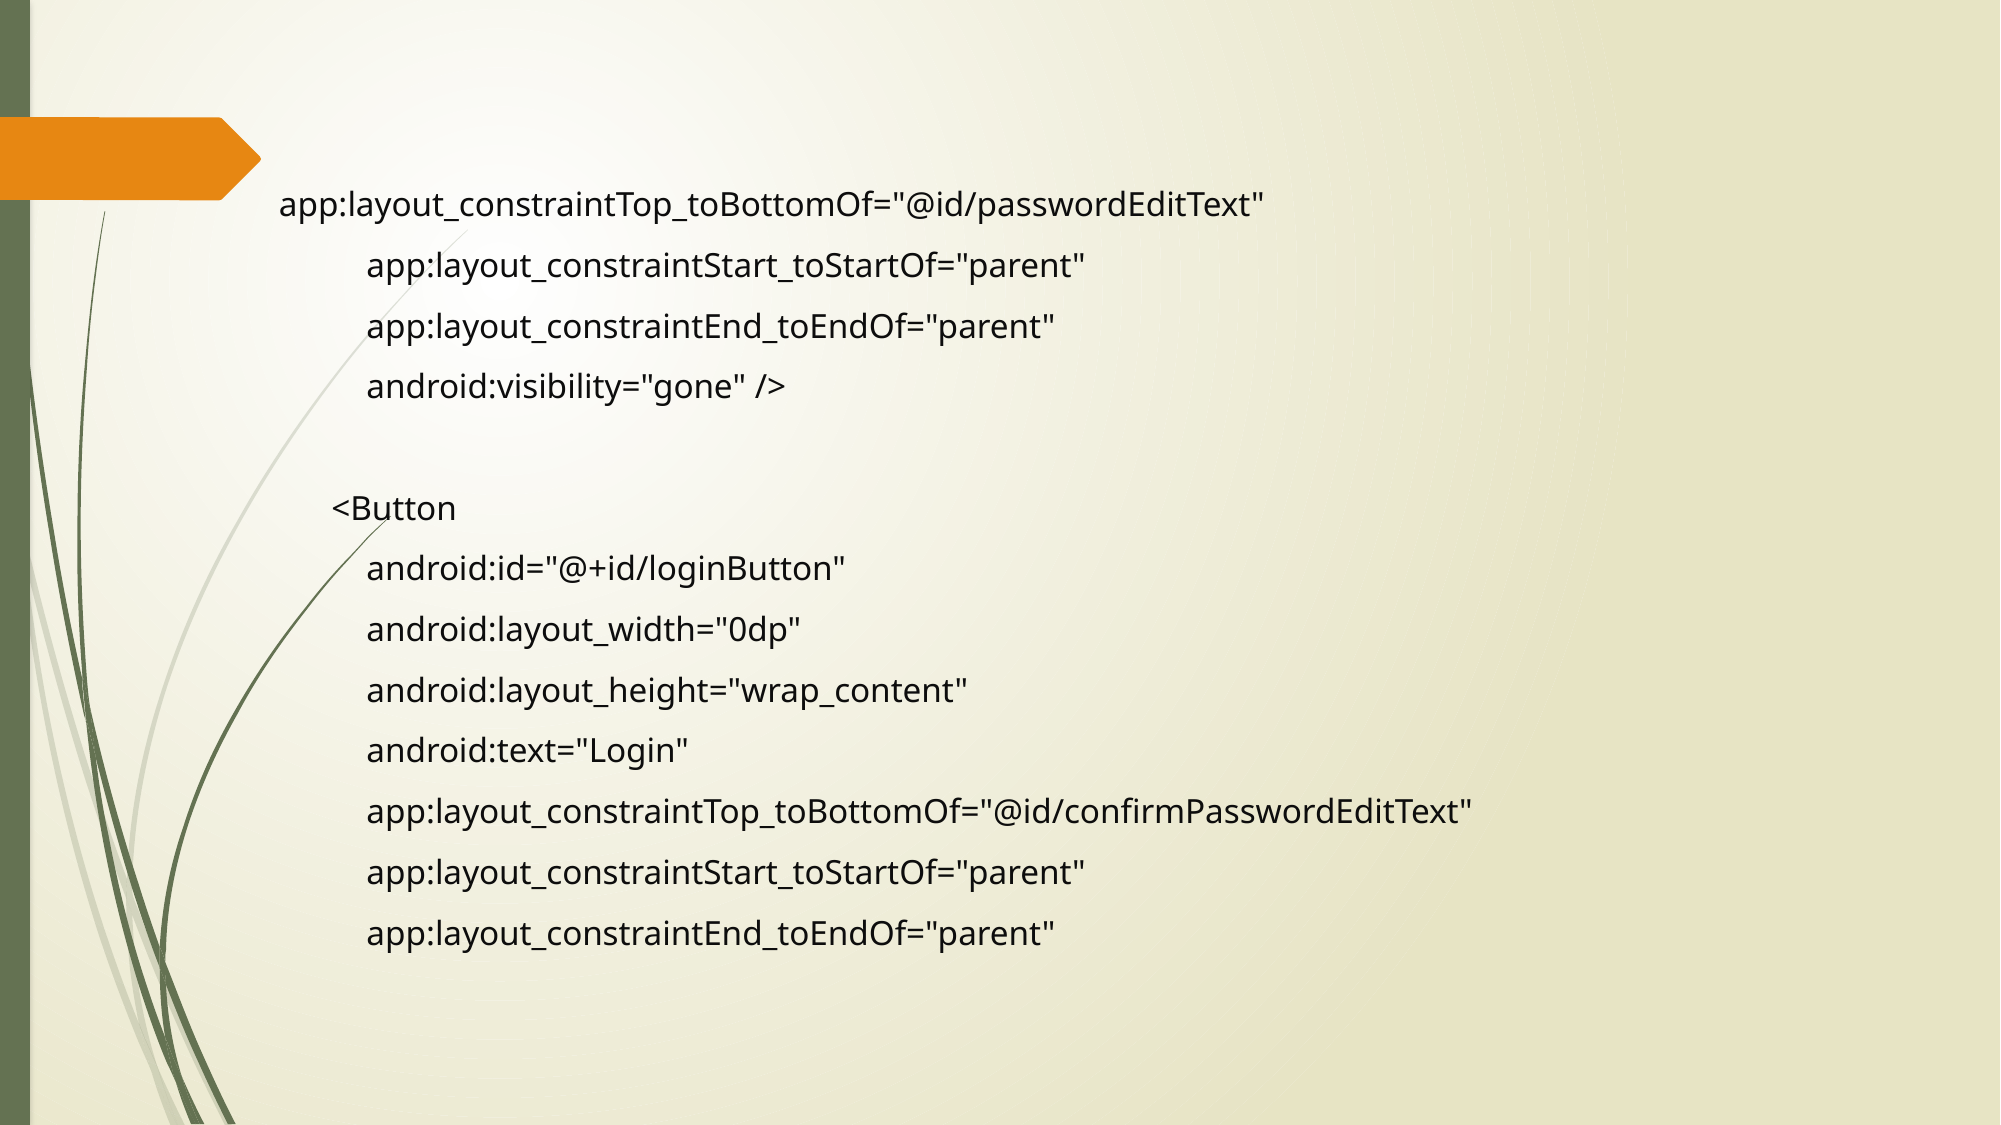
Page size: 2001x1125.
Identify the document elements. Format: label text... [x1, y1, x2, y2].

list app:layout_constraintTop_toBottomOf="@id/passwordEditText" app:layout_constraintStart_toStartOf="parent" app:layout_constraintEnd_toEndOf="parent" android:visibility="gone" /> <Button android:id="@+id/loginButton" android:layout_width="0dp" android:layout_height="wrap_content" android:text="Login" app:layout_constraintTop_toBottomOf="@id/confirmPasswordEditText" app:layout_constraintStart_toStartOf="parent" app:layout_constraintEnd_toEndOf="parent" [246, 175, 2000, 989]
